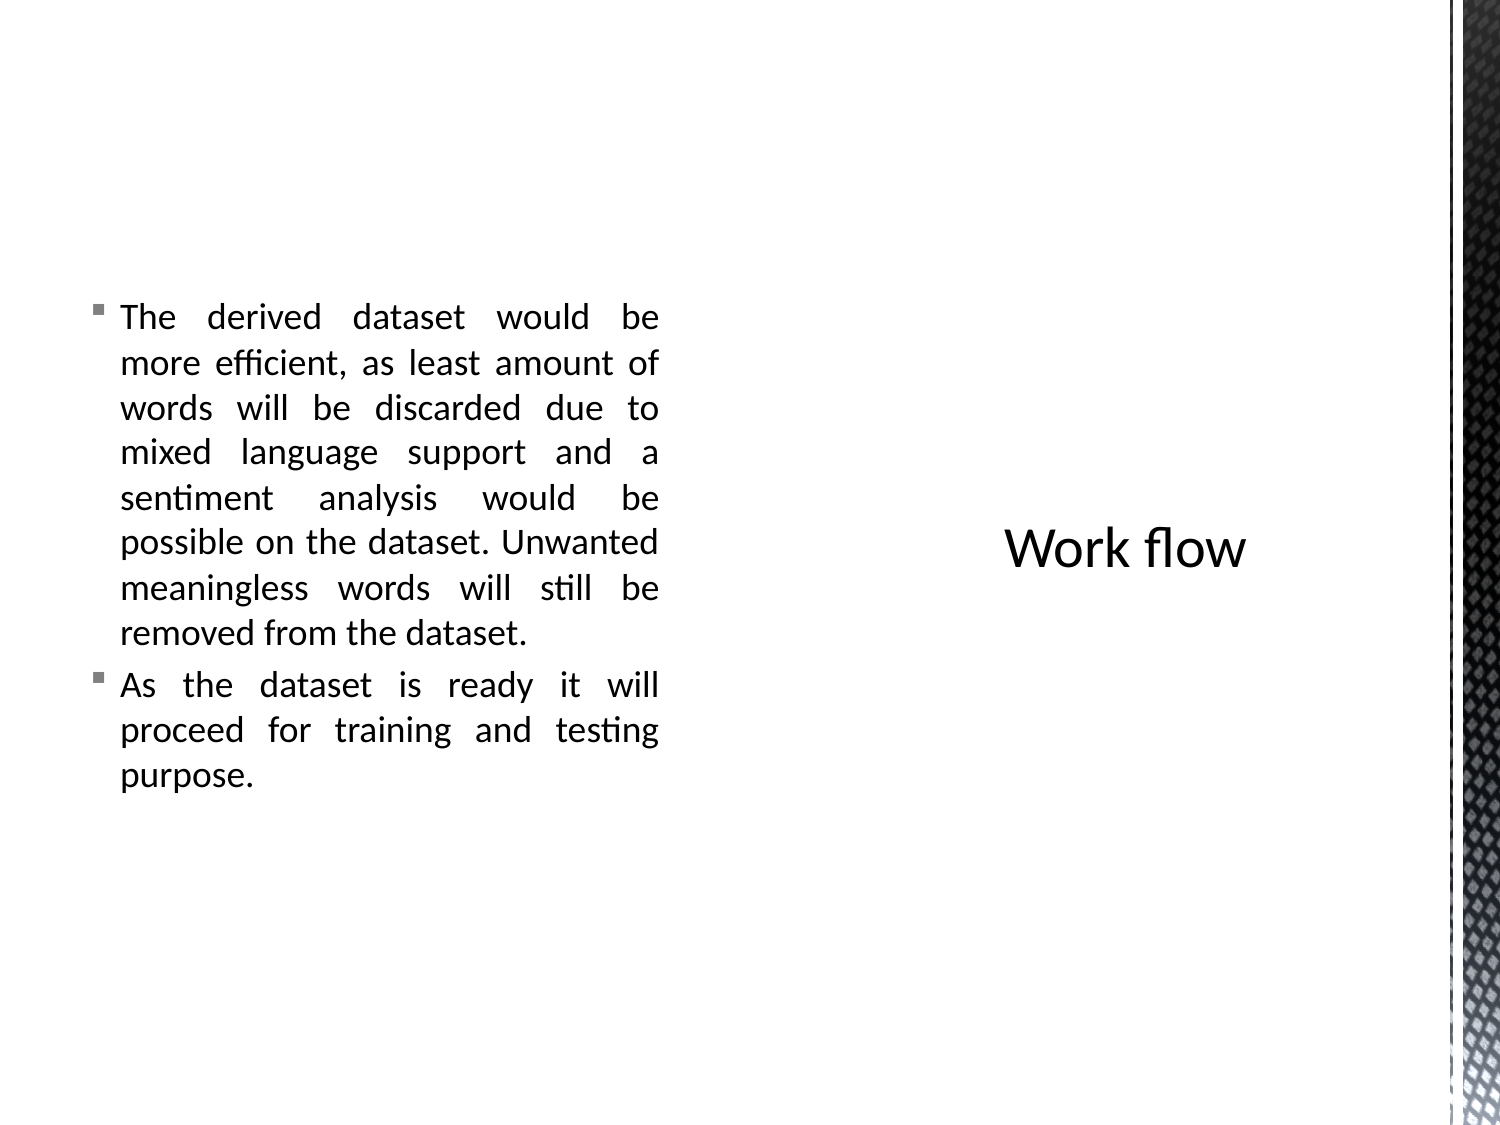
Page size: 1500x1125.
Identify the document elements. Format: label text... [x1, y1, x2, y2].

list The derived dataset would be more efficient, as least amount of words will be discarded due to mixed language support and a sentiment analysis would be possible on the dataset. Unwanted meaningless words will still be removed from the dataset. As the dataset is ready it will proceed for training and testing purpose. [75, 75, 675, 1013]
picture [1447, 0, 1500, 1125]
title Work flow [800, 75, 1263, 1013]
